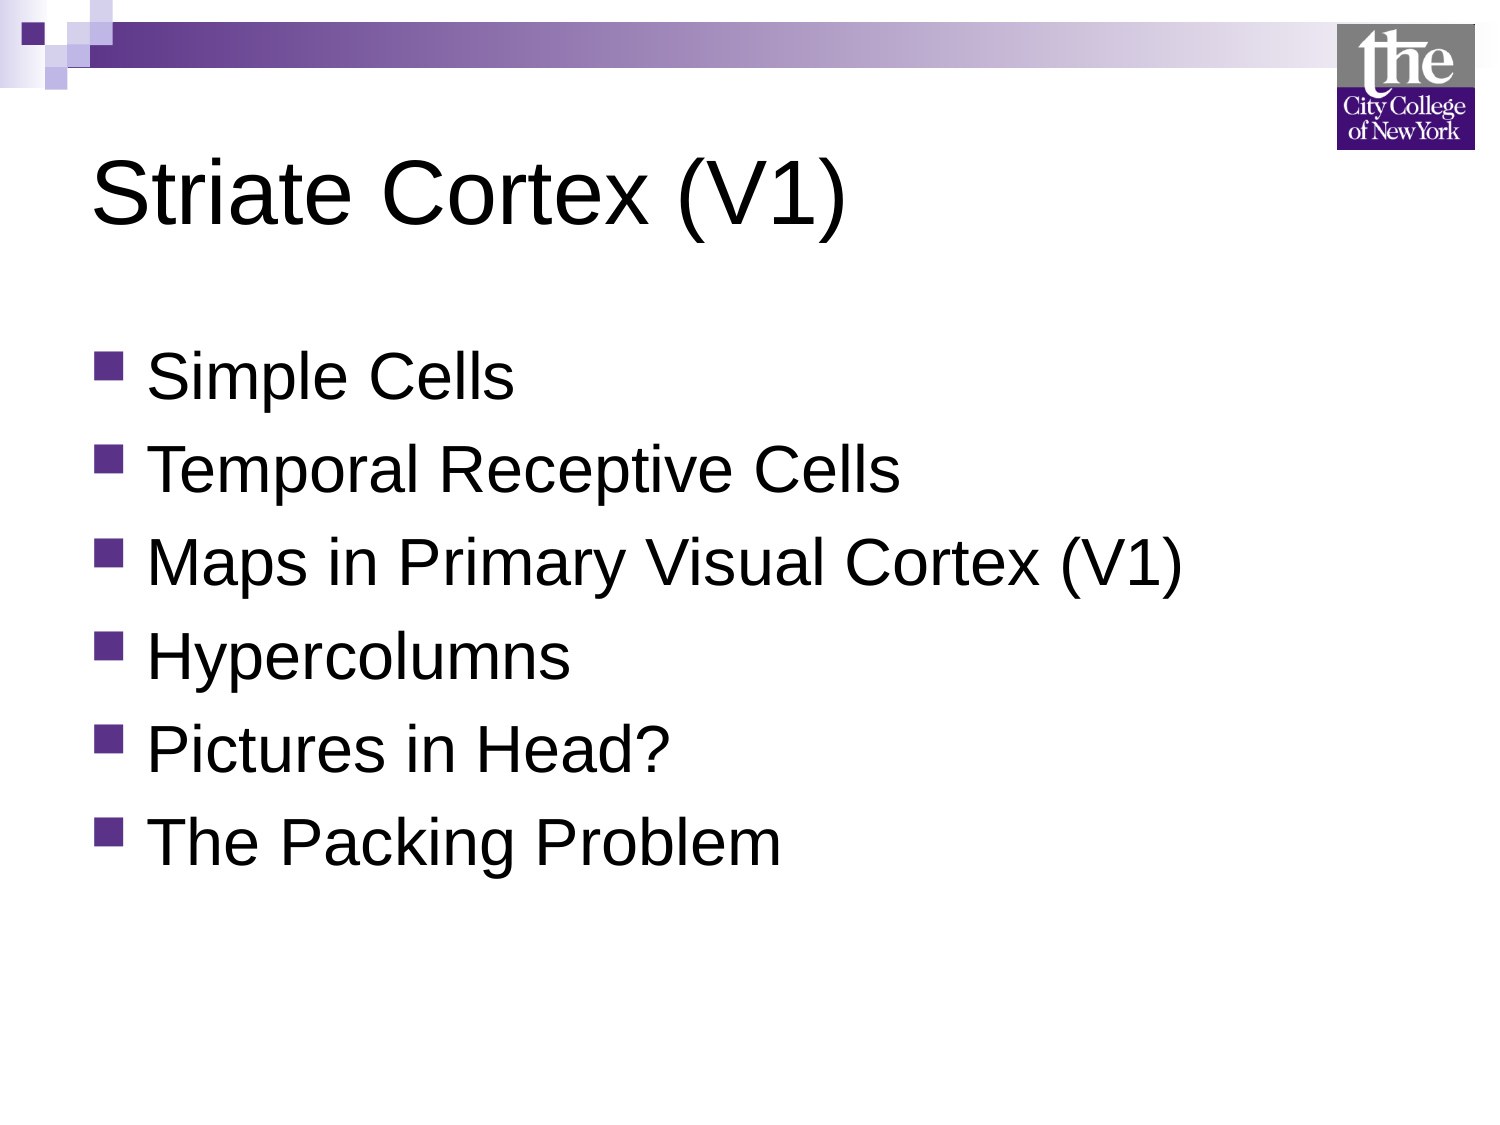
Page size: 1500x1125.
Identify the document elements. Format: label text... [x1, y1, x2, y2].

title Striate Cortex (V1) [74, 74, 1426, 301]
list Simple Cells Temporal Receptive Cells Maps in Primary Visual Cortex (V1) Hypercolumns Pictures in Head? The Packing Problem [74, 324, 1426, 963]
picture [1337, 24, 1475, 150]
